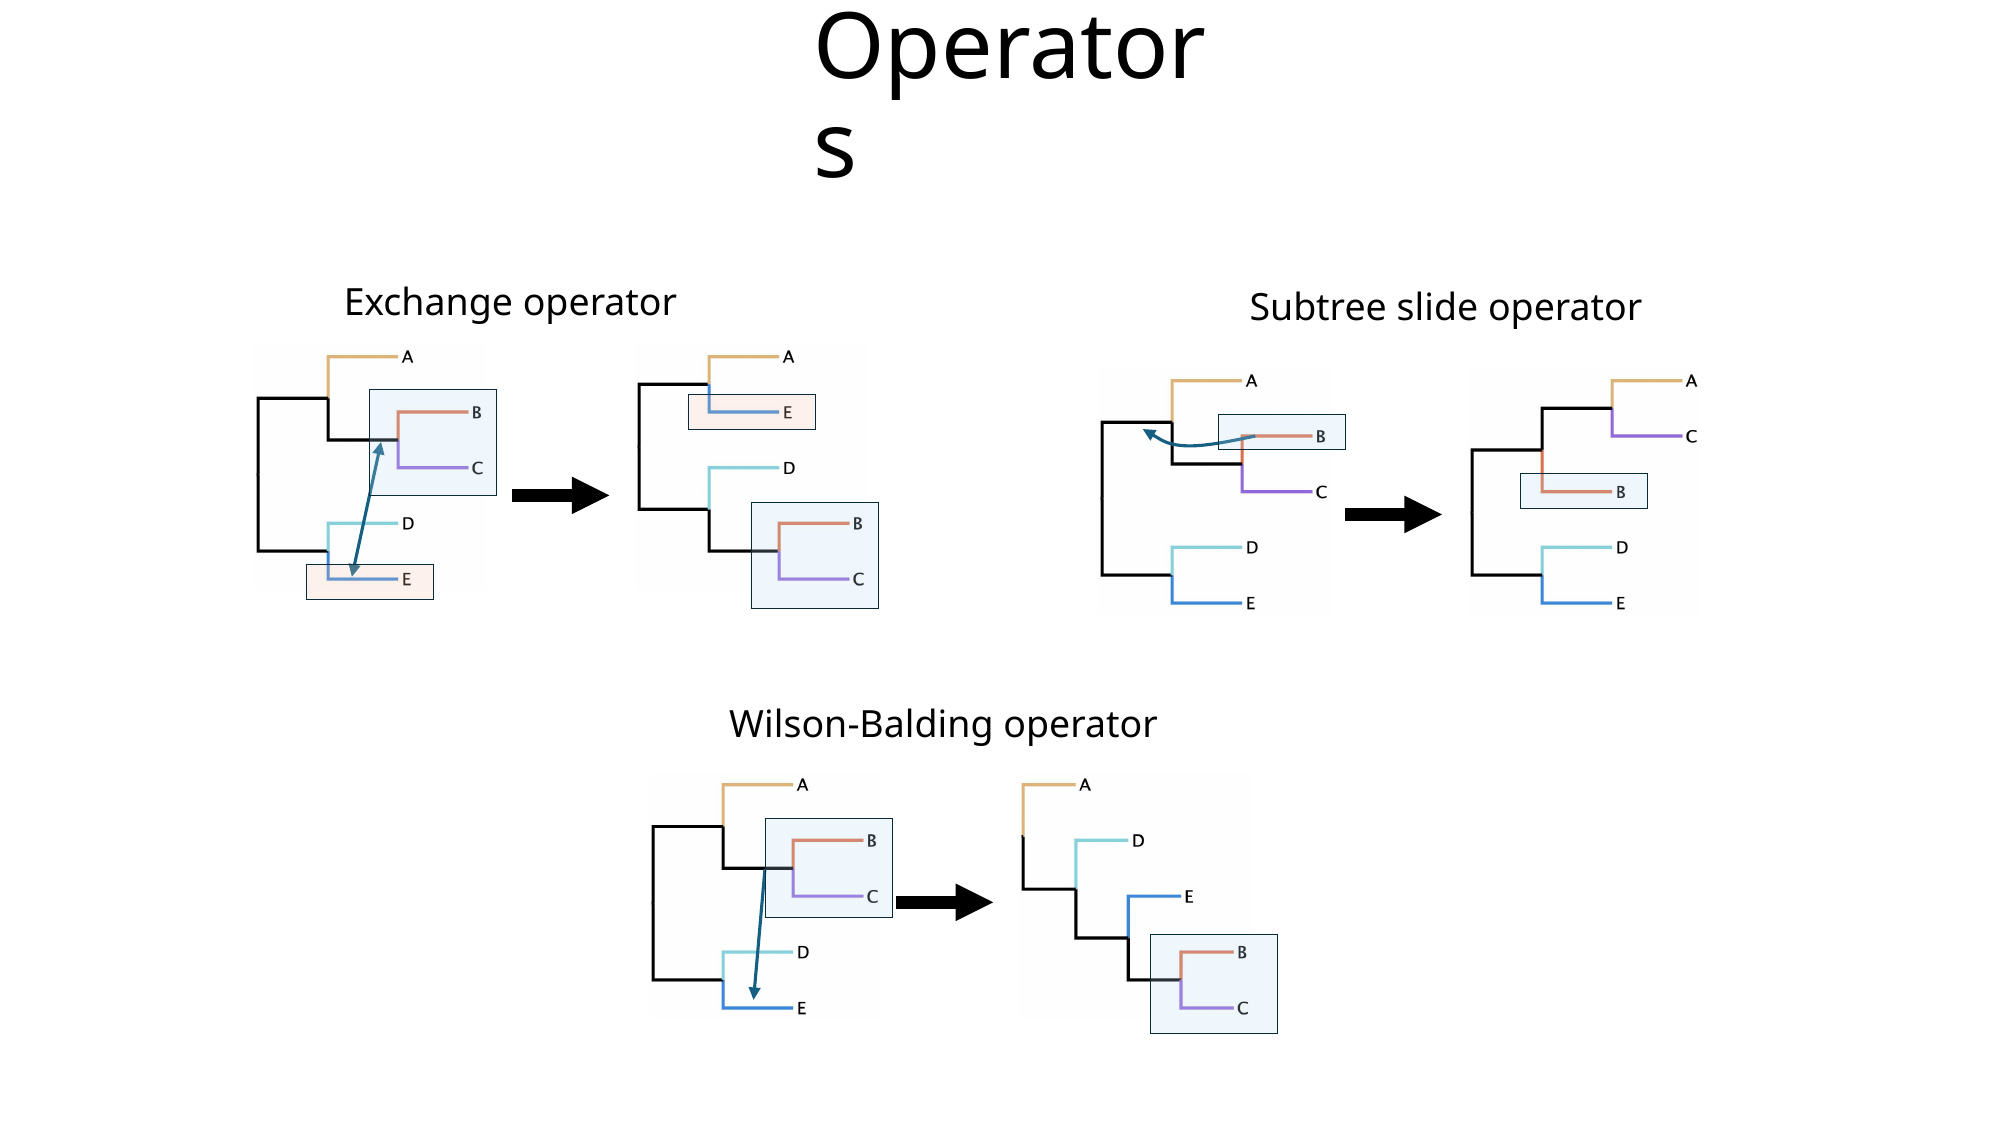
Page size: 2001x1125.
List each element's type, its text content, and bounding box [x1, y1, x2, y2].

picture [1019, 772, 1252, 1020]
text_box Exchange operator [328, 270, 693, 330]
text_box [1149, 933, 1279, 1035]
picture [1097, 367, 1330, 616]
title Operators [798, 25, 1231, 172]
text_box [750, 501, 880, 610]
text_box Subtree slide operator [1234, 275, 1658, 335]
text_box [486, 388, 498, 497]
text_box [351, 441, 382, 578]
picture [648, 772, 881, 1020]
picture [635, 343, 868, 592]
text_box [305, 592, 435, 601]
text_box Wilson-Balding operator [714, 692, 1173, 753]
text_box [1330, 413, 1347, 451]
picture [253, 343, 486, 592]
text_box [881, 817, 893, 919]
picture [1467, 367, 1700, 616]
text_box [753, 868, 766, 1001]
